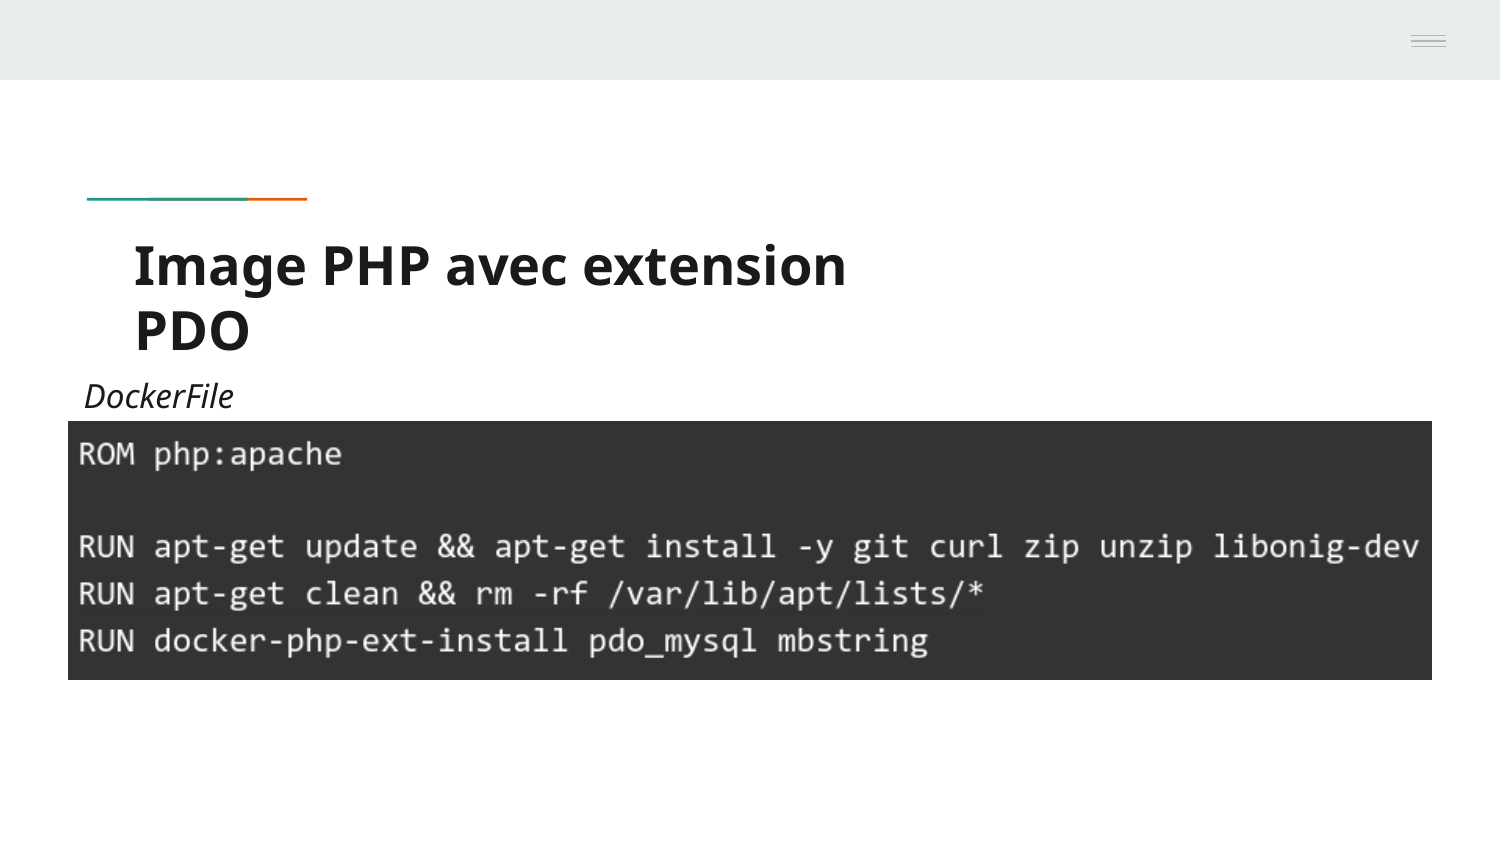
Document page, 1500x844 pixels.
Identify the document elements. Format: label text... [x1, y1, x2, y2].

picture [68, 421, 1432, 680]
title Image PHP avec extension PDO [119, 216, 982, 316]
title DockerFile [68, 360, 278, 421]
